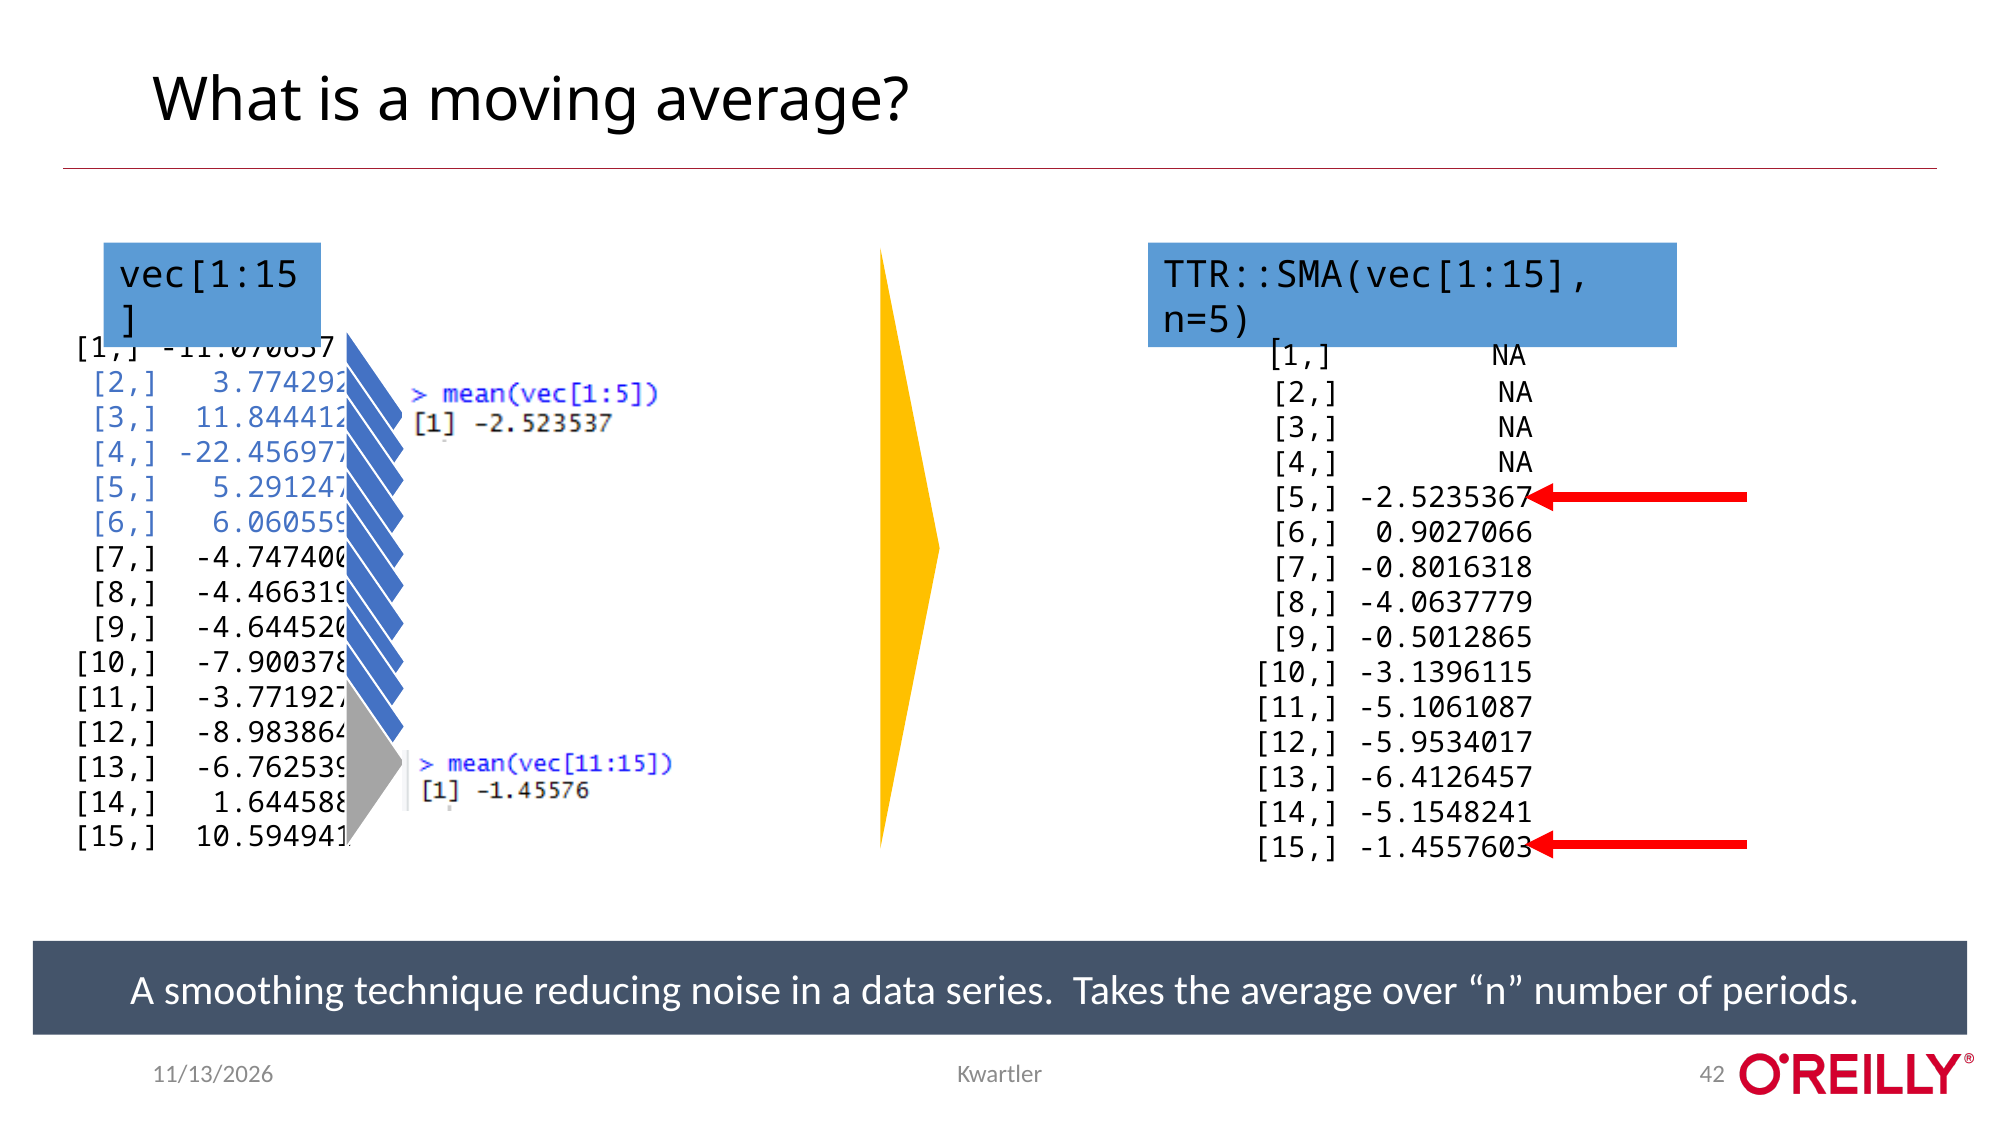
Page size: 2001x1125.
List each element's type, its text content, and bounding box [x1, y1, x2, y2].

title What is a moving average? [137, 59, 1863, 142]
text_box A smoothing technique reducing noise in a data series. Takes the average over “n” number of periods. [32, 940, 1968, 1036]
text_box vec[1:15] [103, 242, 321, 348]
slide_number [137, 1042, 588, 1103]
text_box [344, 464, 407, 570]
text_box [1,] -11.070657 [2,] 3.774292 [3,] 11.844412 [4,] -22.456977 [5,] 5.291247 [6,] 6.060559 [7,] -4.747400 [8,] -4.466319 [9,] -4.644520 [10,] -7.900378 [11,] -3.771927 [12,] -8.983864 [13,] -6.762539 [14,] 1.644588 [15,] 10.594941 [57, 320, 368, 861]
footer Kwartler [662, 1042, 1338, 1103]
text_box 42 [1412, 1042, 1741, 1103]
text_box [344, 534, 407, 642]
picture [402, 381, 663, 442]
text_box [344, 572, 407, 674]
picture [402, 750, 682, 811]
text_box [344, 390, 407, 498]
text_box [879, 247, 941, 849]
text_box [1,] NA [2,] NA [3,] NA [4,] NA [5,] -2.5235367 [6,] 0.9027066 [7,] -0.8016318 [8,] -4.0637779 [9,] -0.5012865 [10,] -3.1396115 [11,] -5.1061087 [12,] -5.9534017 [13,] -6.4126457 [14,] -5.1548241 [15,] -1.4557603 [1238, 320, 1587, 871]
text_box [344, 672, 402, 852]
text_box TTR::SMA(vec[1:15], n=5) [1148, 242, 1677, 348]
text_box [344, 325, 402, 432]
picture [1741, 1050, 1975, 1096]
text_box [344, 495, 407, 604]
text_box [344, 359, 407, 464]
text_box [344, 426, 407, 534]
text_box [344, 598, 407, 707]
text_box [344, 637, 407, 744]
